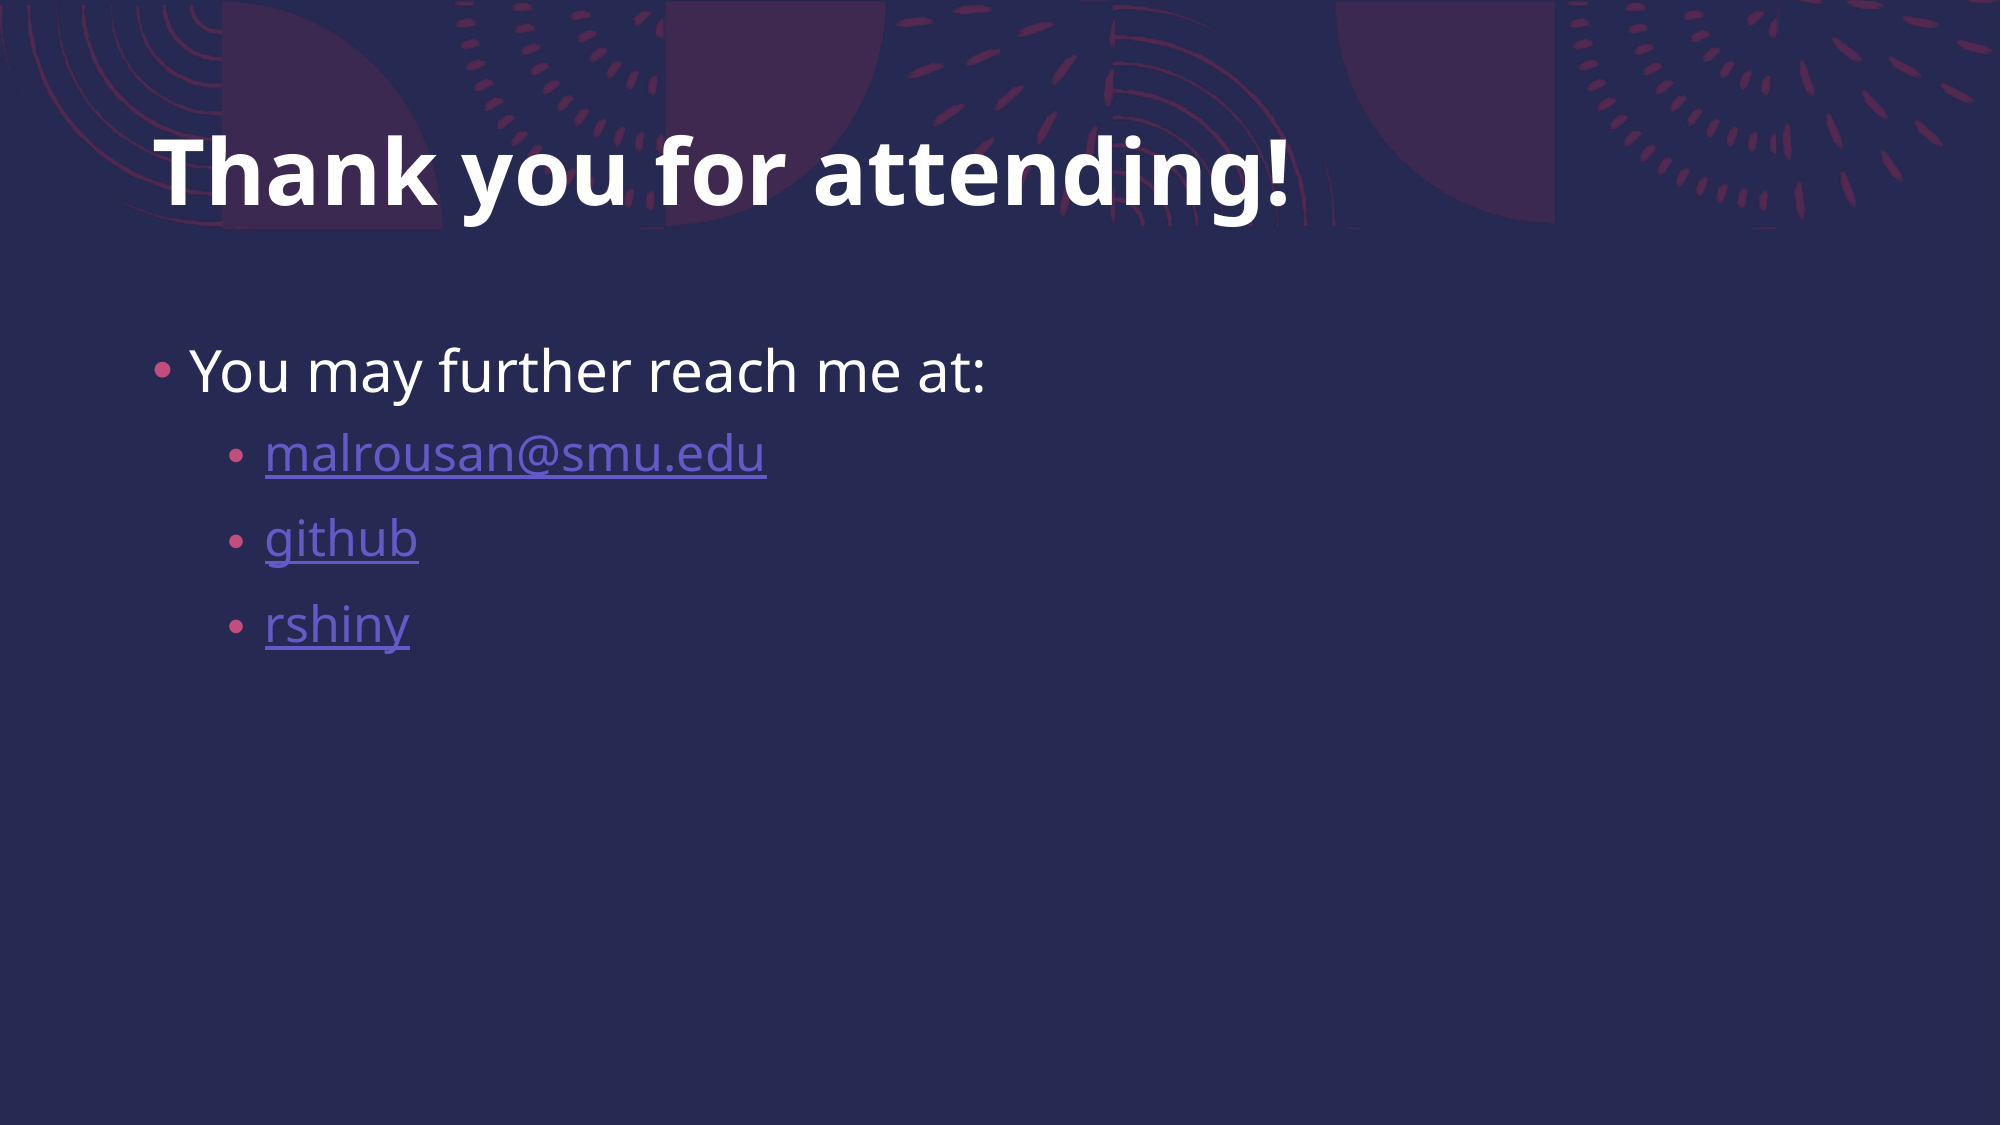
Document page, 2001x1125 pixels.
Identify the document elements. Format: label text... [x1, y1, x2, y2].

title Thank you for attending! [137, 60, 1863, 278]
list You may further reach me at: malrousan@smu.edu github rshiny [137, 319, 1863, 1009]
